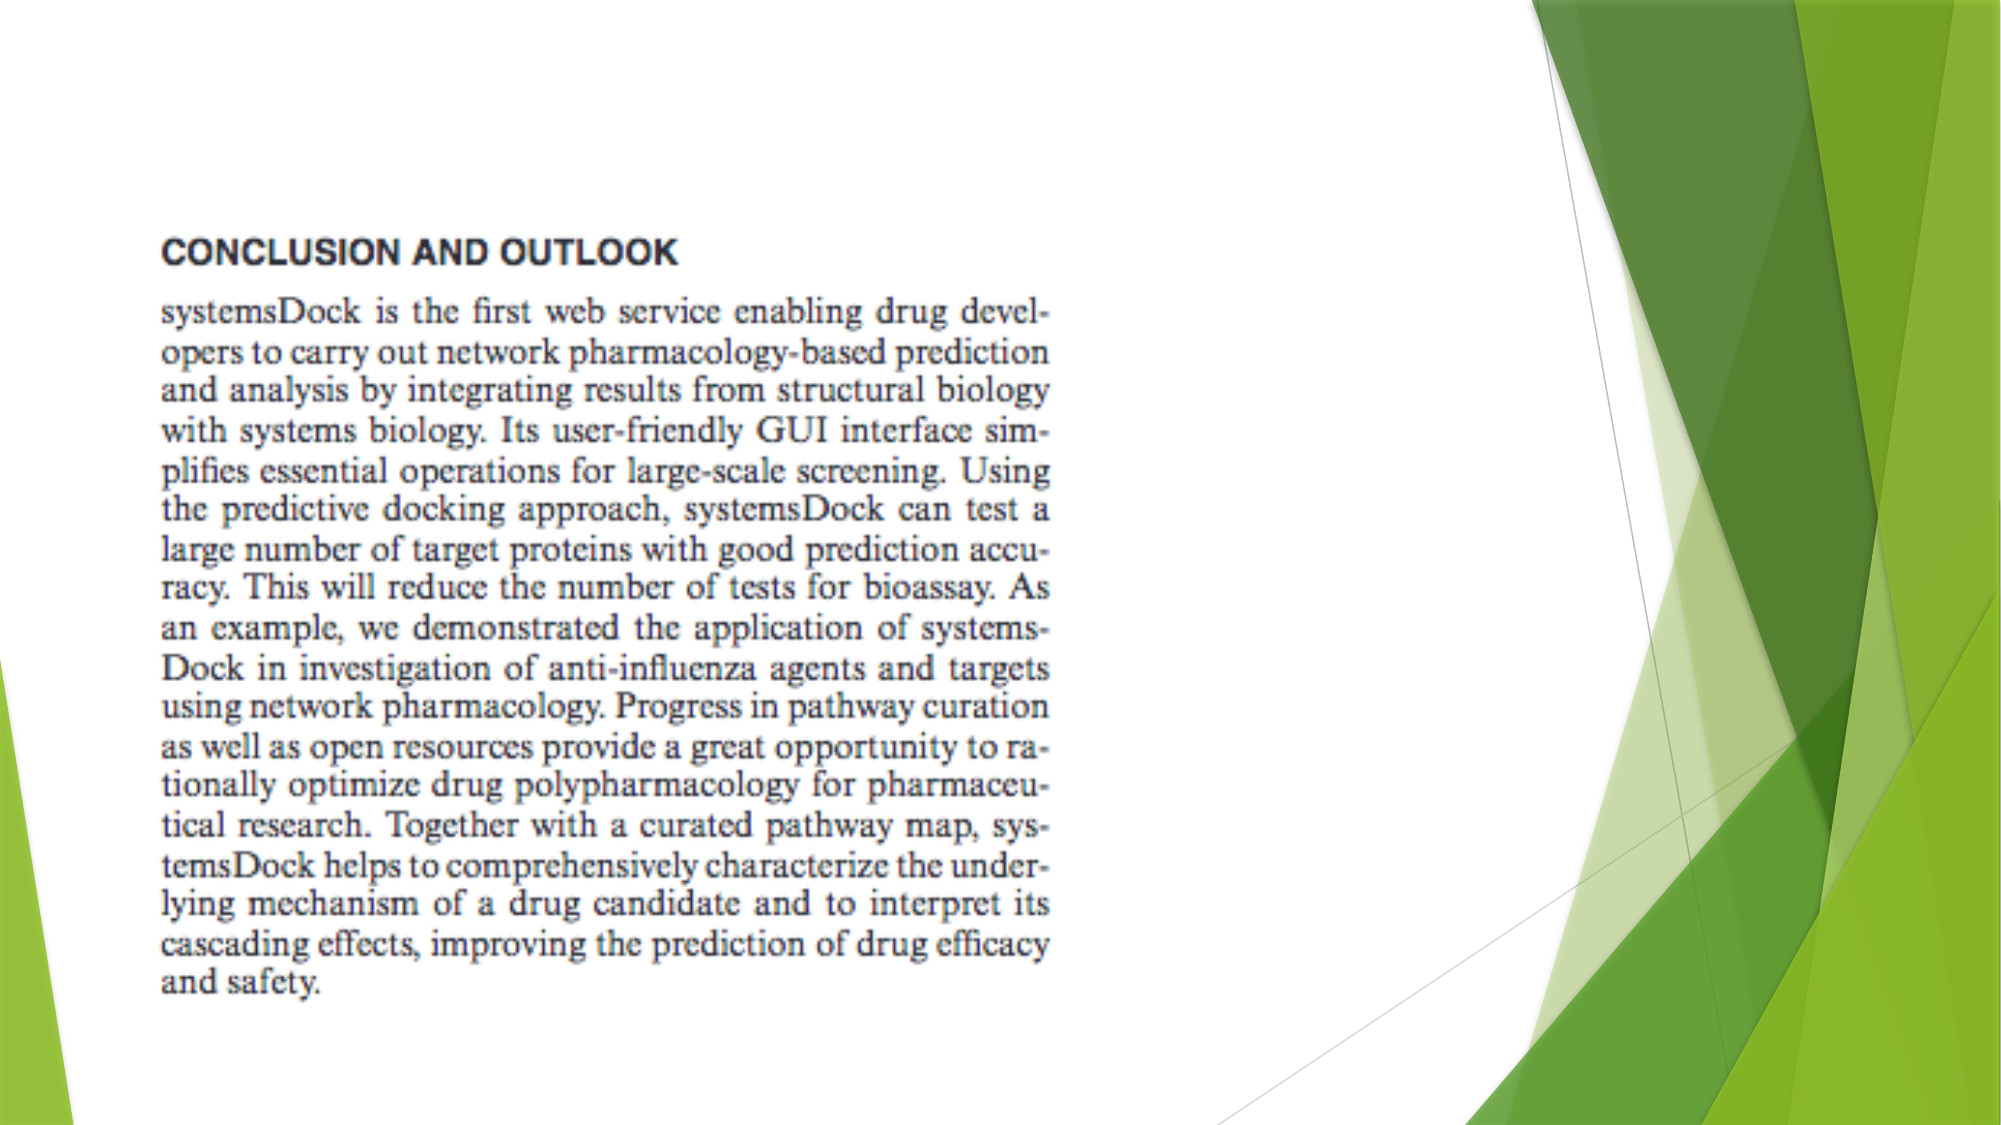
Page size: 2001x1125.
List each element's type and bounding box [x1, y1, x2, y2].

picture [110, 207, 1123, 1006]
